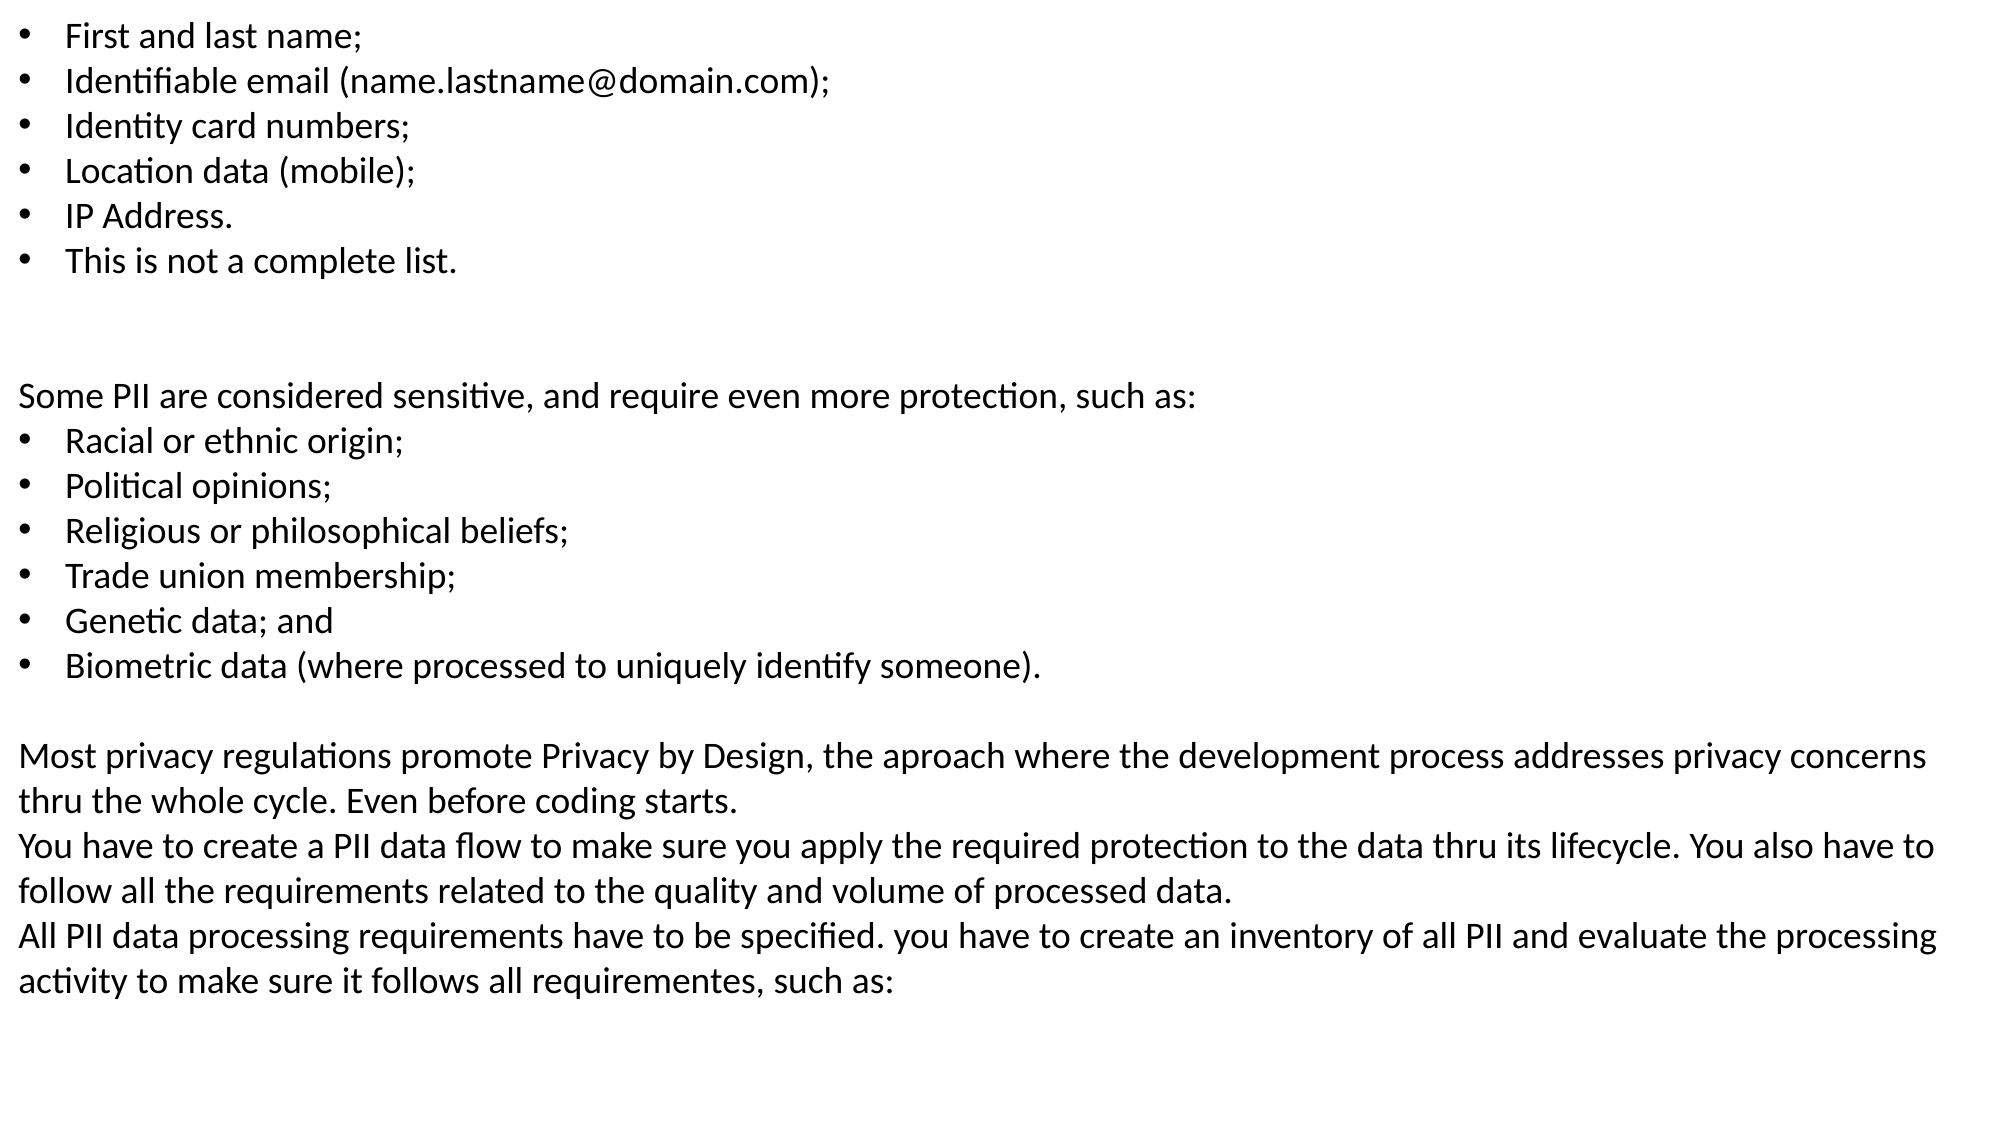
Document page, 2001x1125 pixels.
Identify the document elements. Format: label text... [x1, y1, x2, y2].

text_box First and last name; Identifiable email (name.lastname@domain.com); Identity card numbers; Location data (mobile); IP Address. This is not a complete list. Some PII are considered sensitive, and require even more protection, such as: Racial or ethnic origin; Political opinions; Religious or philosophical beliefs; Trade union membership; Genetic data; and Biometric data (where processed to uniquely identify someone). Most privacy regulations promote Privacy by Design, the aproach where the development process addresses privacy concerns thru the whole cycle. Even before coding starts. You have to create a PII data flow to make sure you apply the required protection to the data thru its lifecycle. You also have to follow all the requirements related to the quality and volume of processed data. All PII data processing requirements have to be specified. you have to create an inventory of all PII and evaluate the processing activity to make sure it follows all requirementes, such as: [3, 3, 2000, 1054]
